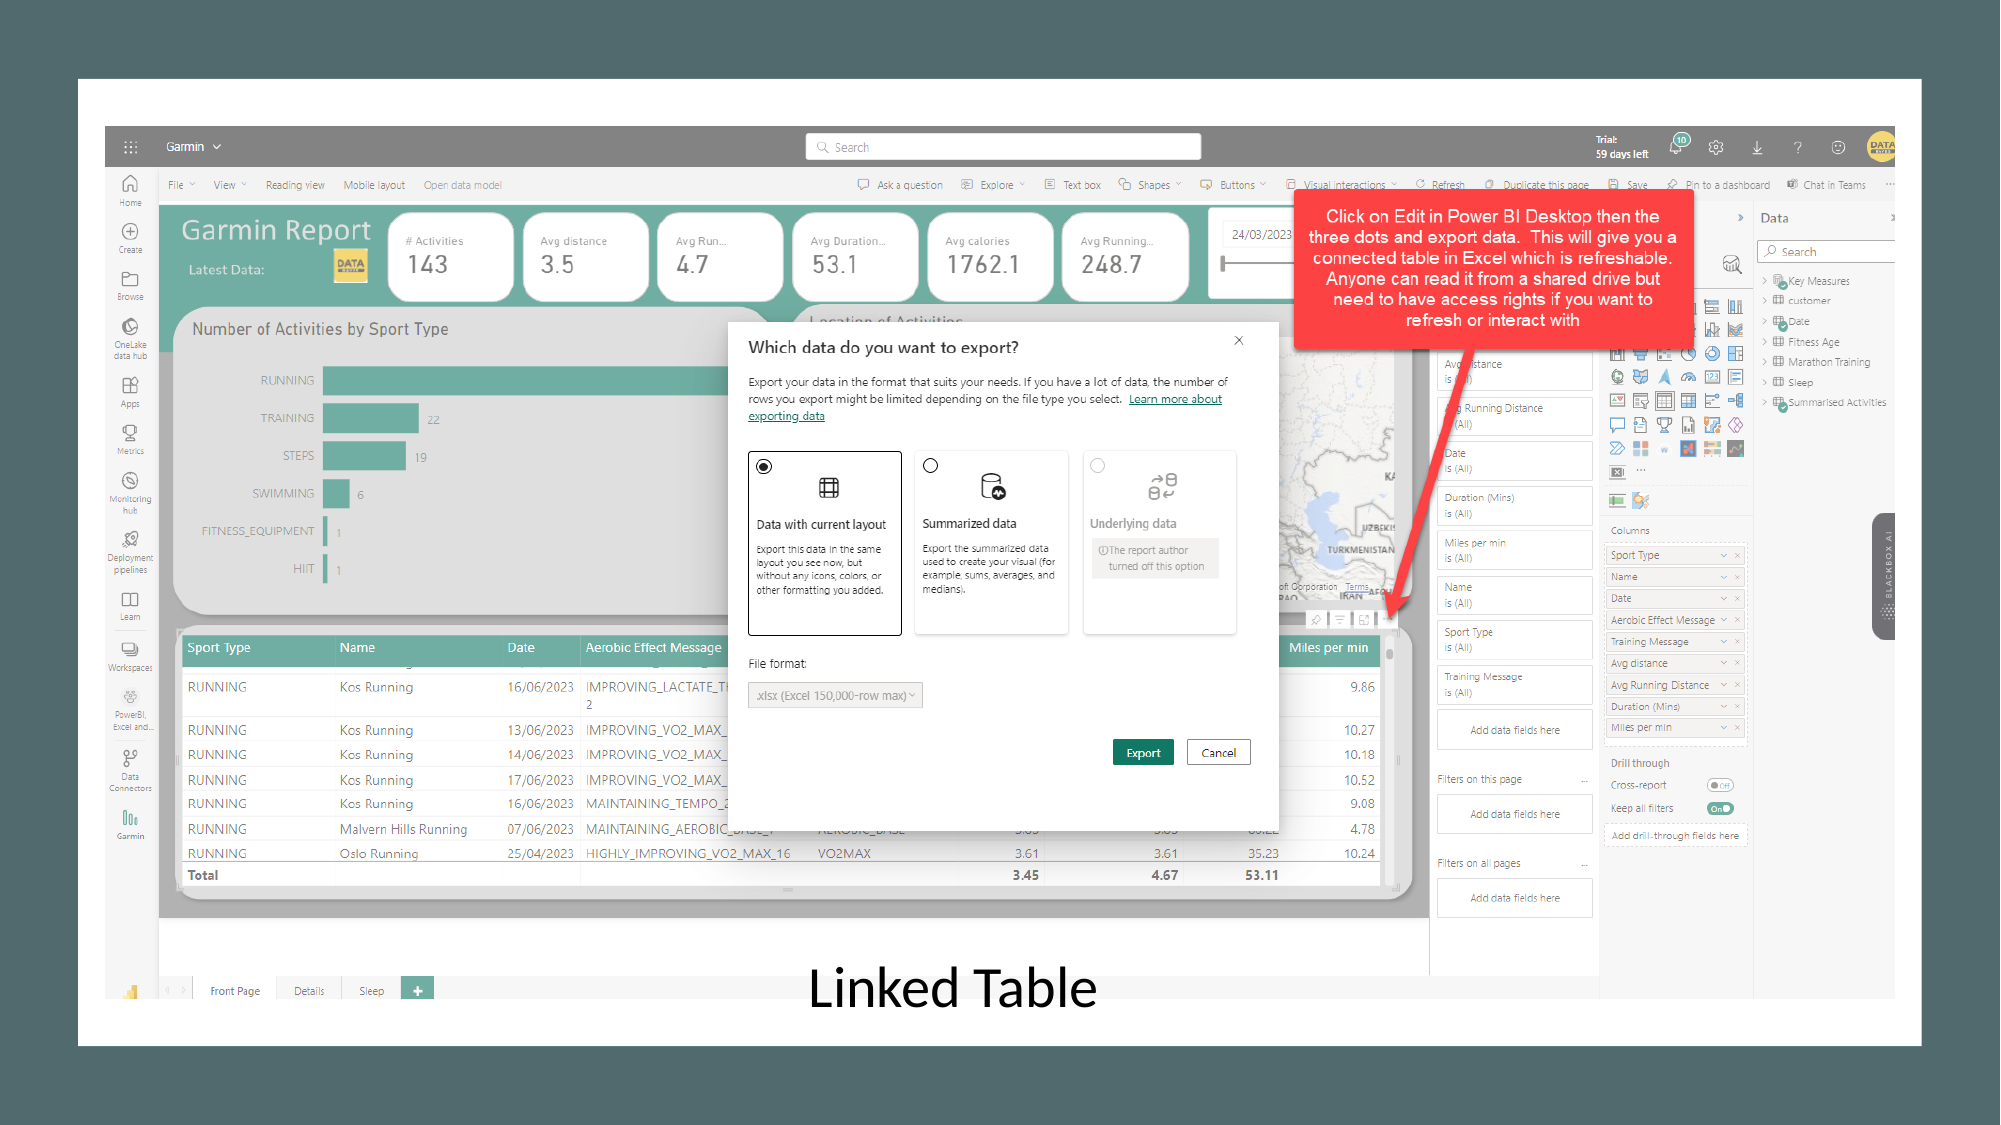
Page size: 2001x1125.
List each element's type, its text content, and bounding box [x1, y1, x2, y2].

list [105, 126, 1895, 999]
text_box [0, 0, 2000, 1125]
text_box Linked Table [793, 999, 1392, 1027]
text_box [77, 78, 1923, 1047]
